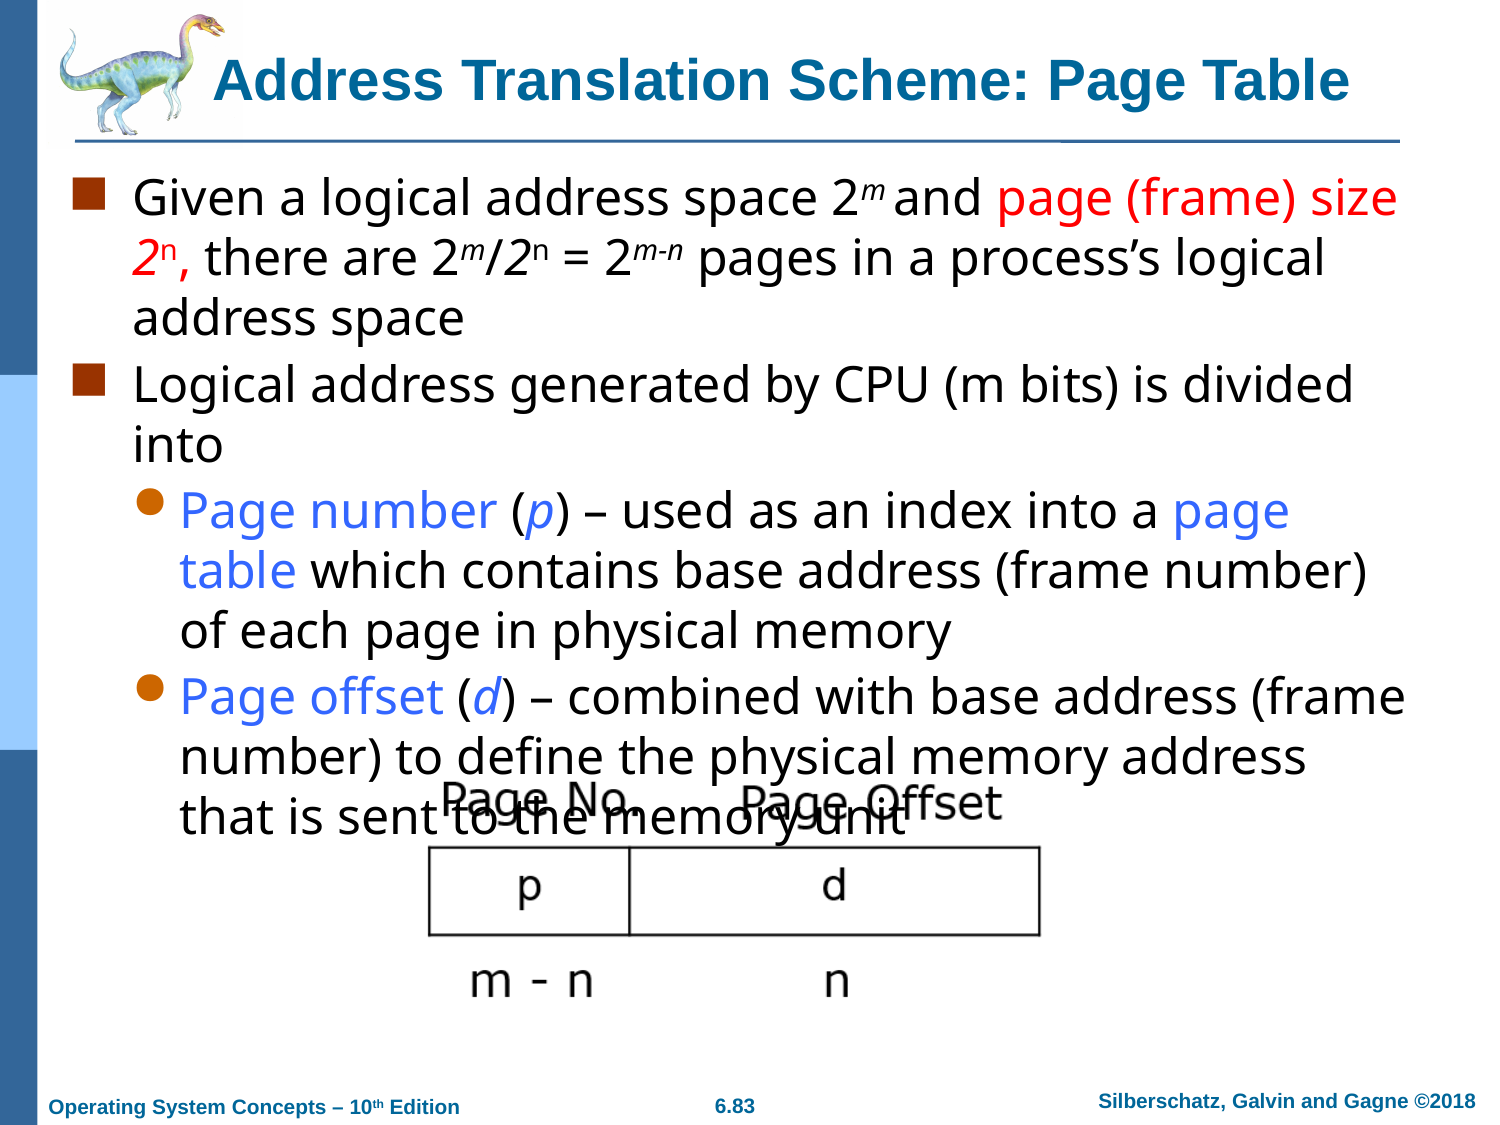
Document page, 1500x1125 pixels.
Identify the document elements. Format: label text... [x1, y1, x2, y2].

list Given a logical address space 2m and page (frame) size 2n, there are 2m/2n = 2m-n pages in a process’s logical address space Logical address generated by CPU (m bits) is divided into Page number (p) – used as an index into a page table which contains base address (frame number) of each page in physical memory Page offset (d) – combined with base address (frame number) to define the physical memory address that is sent to the memory unit [61, 158, 1425, 894]
title Address Translation Scheme: Page Table [138, 24, 1425, 120]
picture [46, 0, 243, 149]
picture [410, 754, 1043, 1035]
